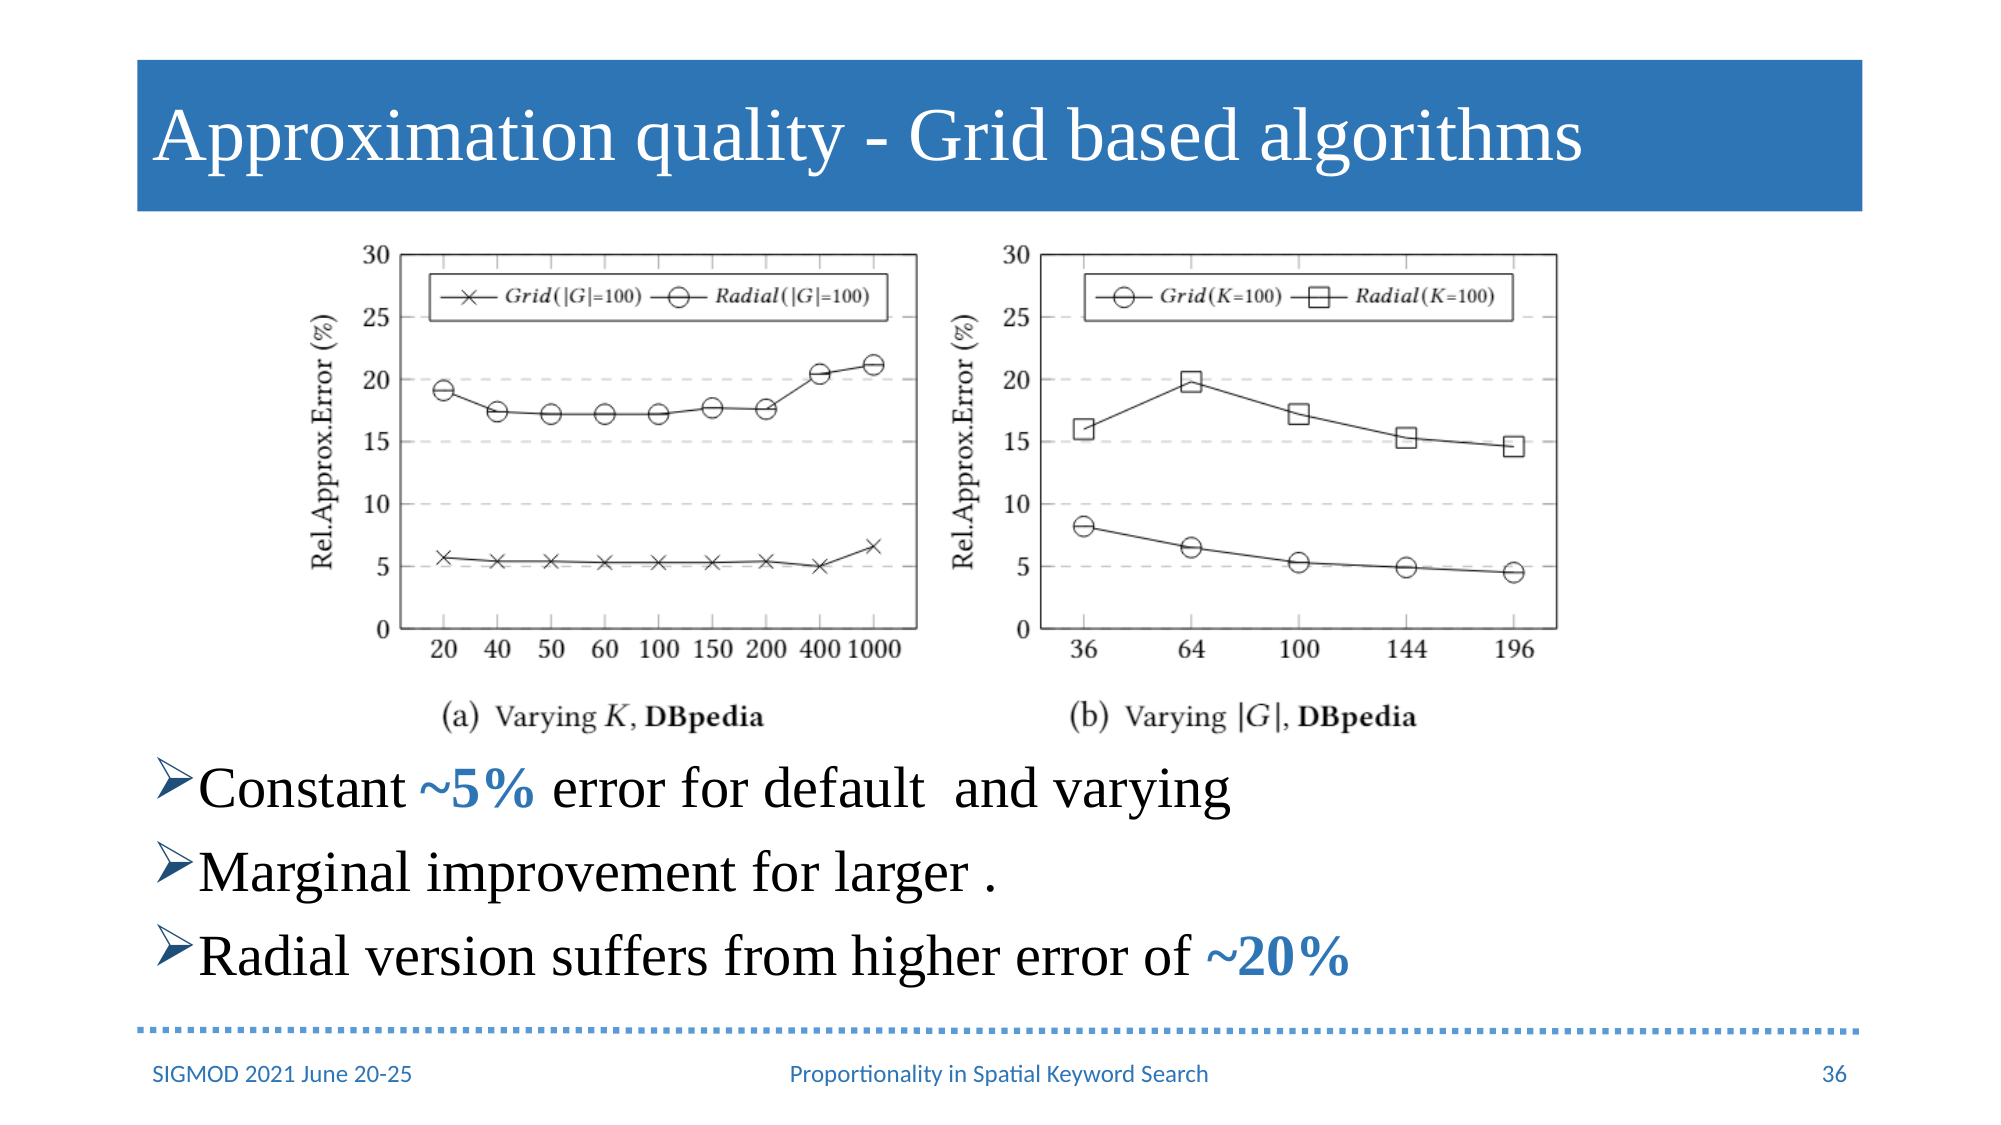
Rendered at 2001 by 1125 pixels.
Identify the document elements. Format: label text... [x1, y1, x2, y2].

footer Proportionality in Spatial Keyword Search [662, 1042, 1338, 1103]
slide_number 36 [1412, 1042, 1863, 1103]
title Approximation quality - Grid based algorithms [137, 59, 1863, 212]
picture [309, 240, 1569, 736]
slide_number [137, 1042, 588, 1103]
